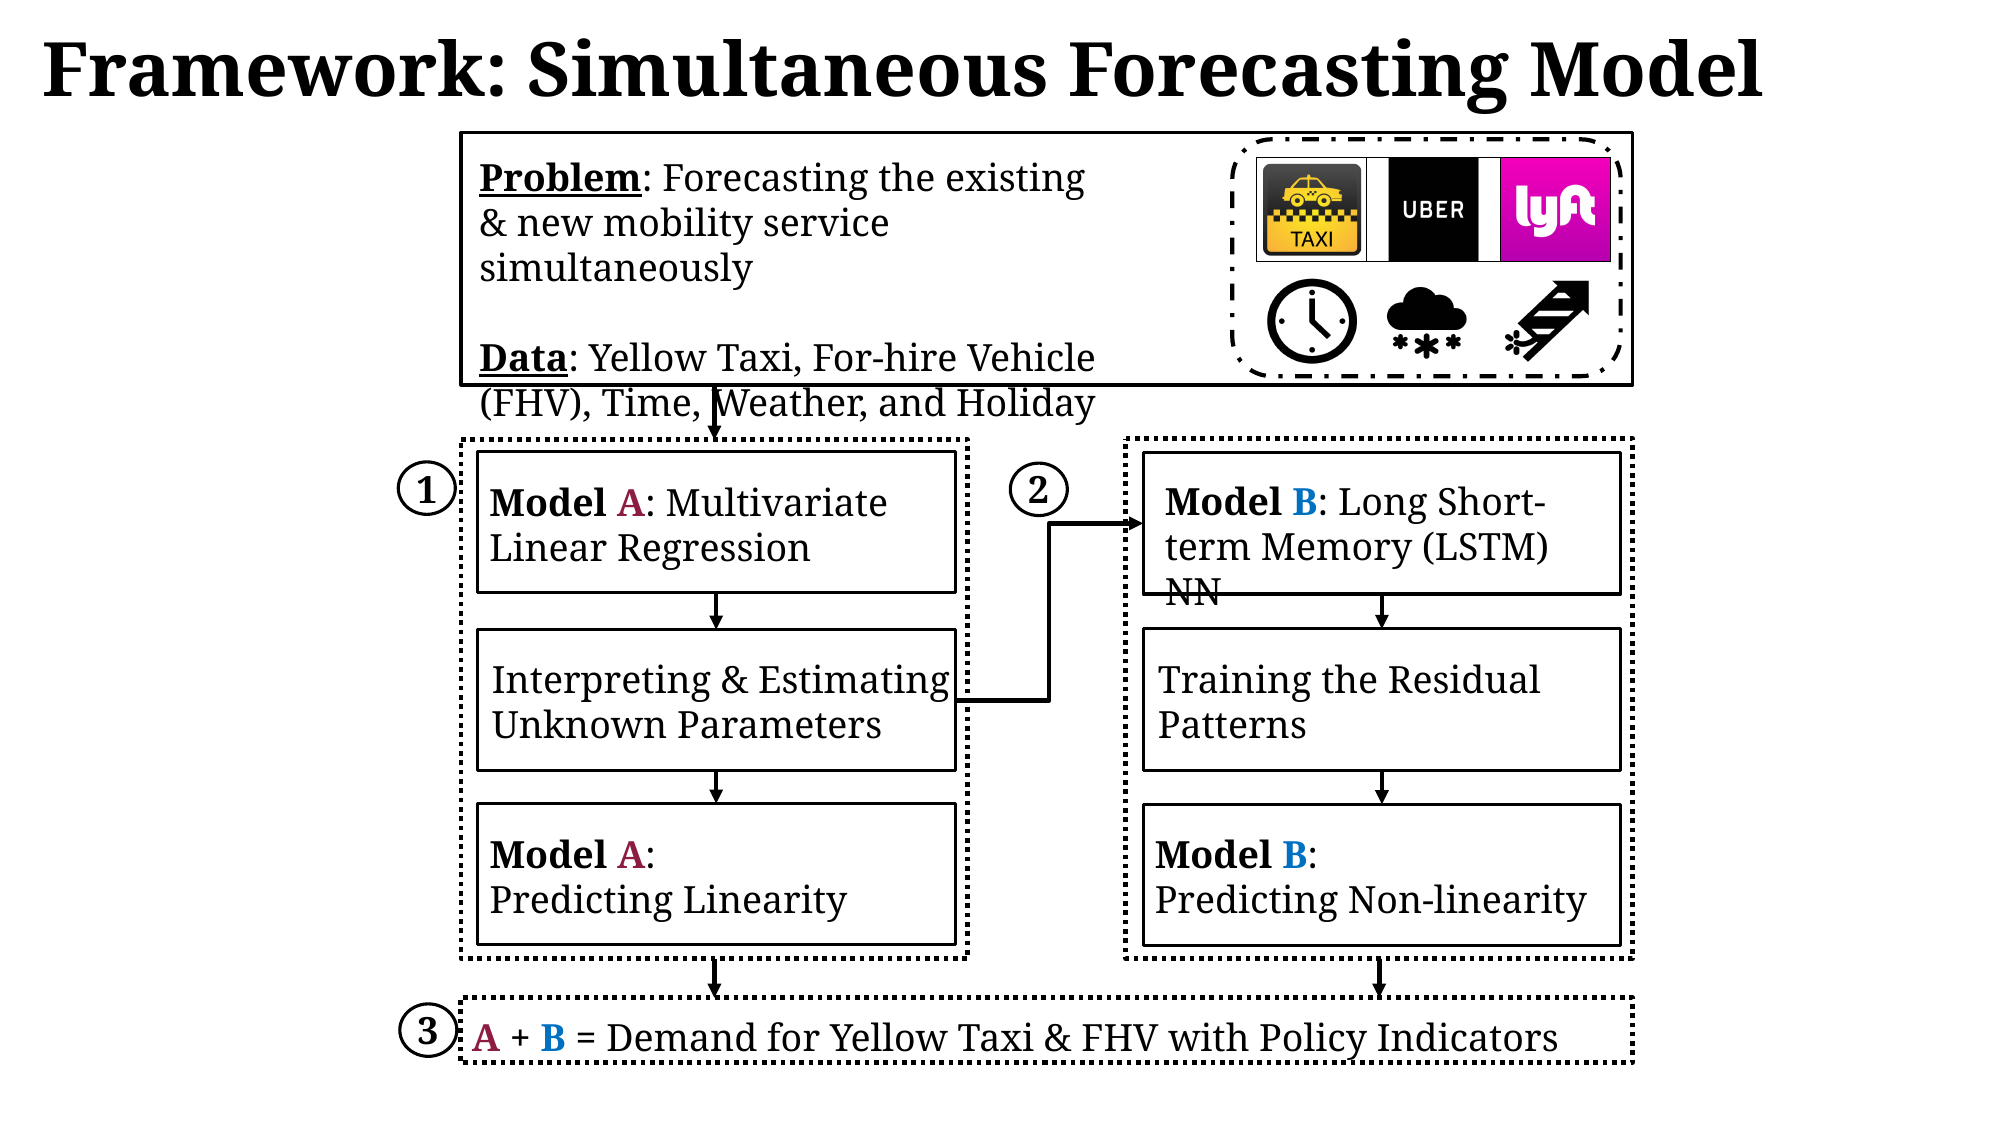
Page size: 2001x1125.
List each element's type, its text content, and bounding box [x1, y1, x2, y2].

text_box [399, 999, 458, 1061]
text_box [1010, 458, 1068, 520]
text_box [460, 131, 1633, 1068]
title Framework: Simultaneous Forecasting Model [27, 0, 1828, 160]
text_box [398, 458, 456, 520]
